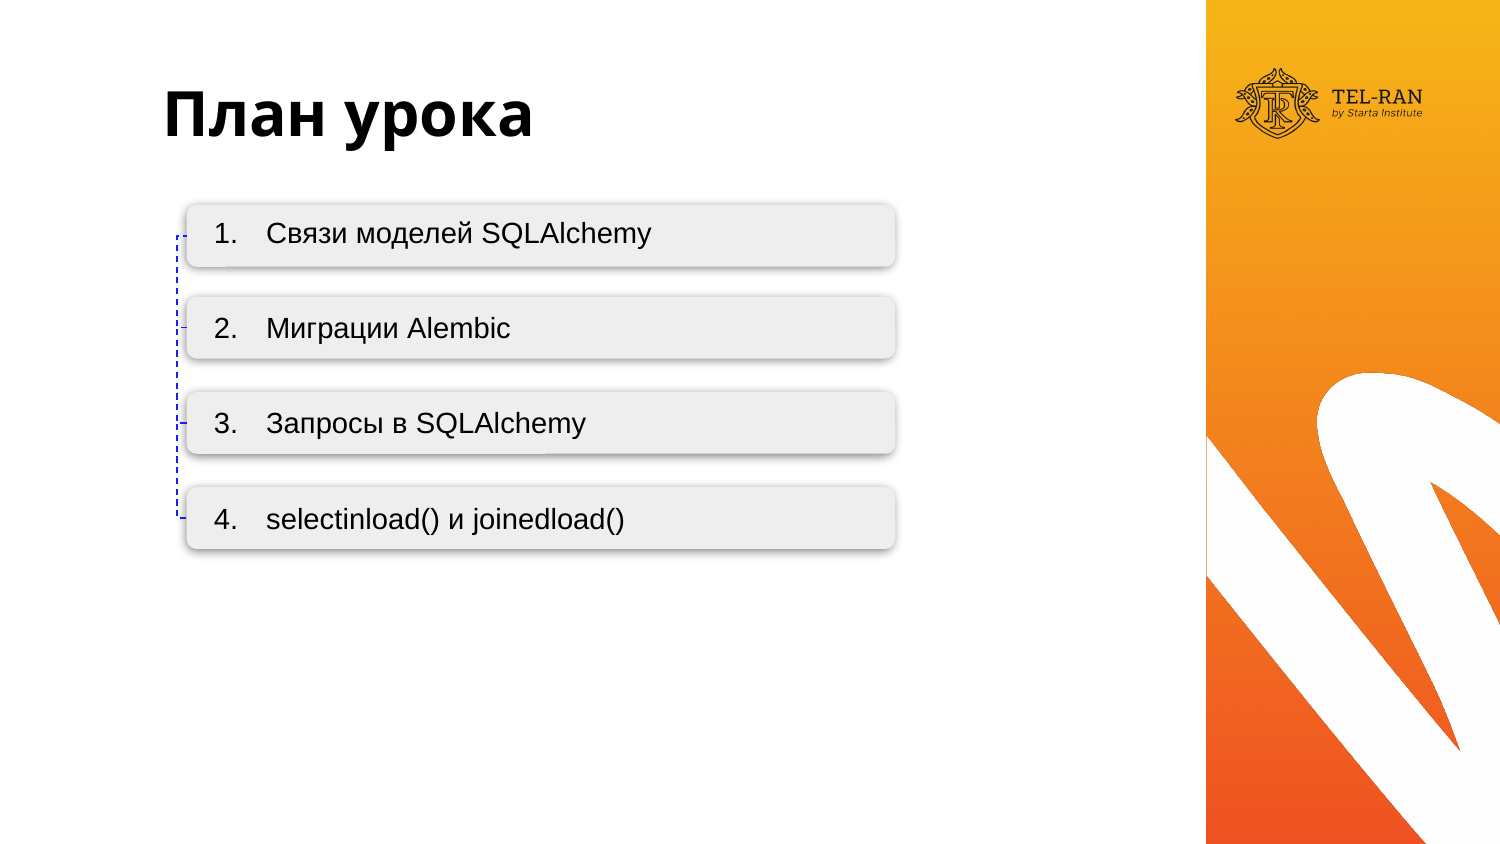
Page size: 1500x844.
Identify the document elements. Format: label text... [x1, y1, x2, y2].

list Связи моделей SQLAlchemy Миграции Alembic Запросы в SQLAlchemy selectinload() и joinedload() [175, 199, 754, 704]
picture [1206, 0, 1500, 844]
